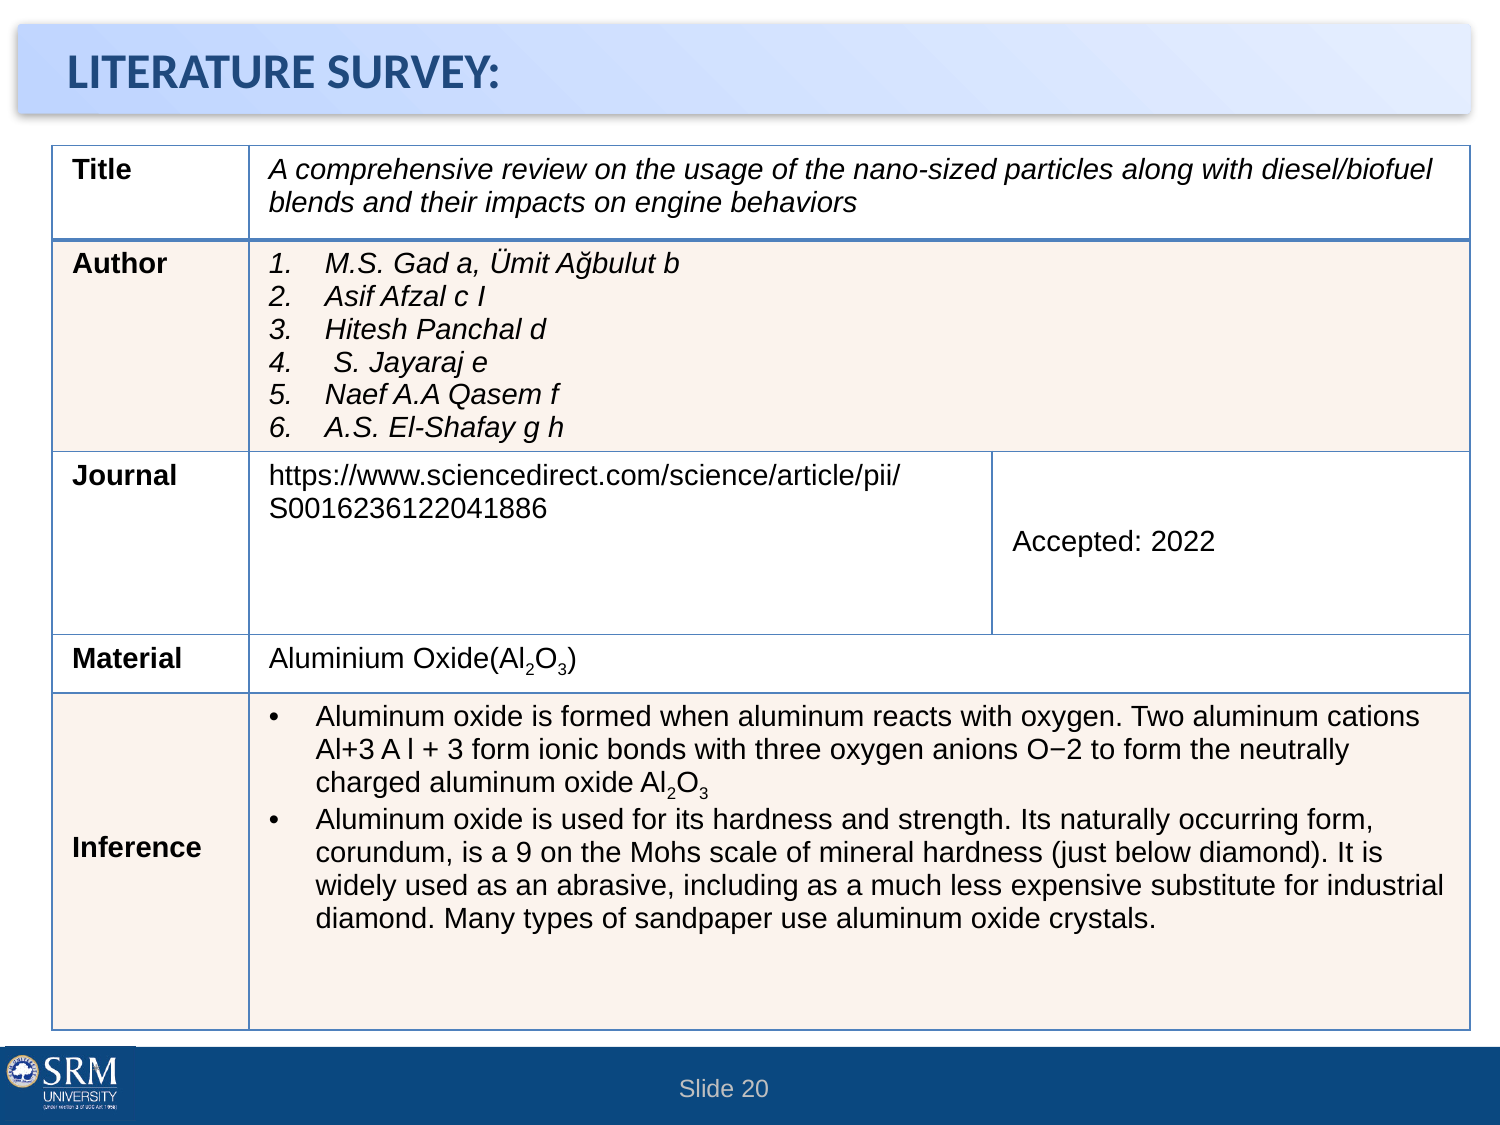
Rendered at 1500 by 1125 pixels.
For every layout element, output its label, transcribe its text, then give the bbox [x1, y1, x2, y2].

table_cell Aluminum oxide is formed when aluminum reacts with oxygen. Two aluminum cations Al+3 A l + 3 form ionic bonds with three oxygen anions O−2 to form the neutrally charged aluminum oxide Al2O3 Aluminum oxide is used for its hardness and strength. Its naturally occurring form, corundum, is a 9 on the Mohs scale of mineral hardness (just below diamond). It is widely used as an abrasive, including as a much less expensive substitute for industrial diamond. Many types of sandpaper use aluminum oxide crystals. [250, 694, 1469, 1029]
text_box LITERATURE SURVEY: [52, 30, 713, 106]
table_cell https://www.sciencedirect.com/science/article/pii/S0016236122041886 [250, 452, 991, 634]
table_header Title [53, 146, 248, 238]
picture [5, 1046, 136, 1121]
table_cell Material [53, 635, 248, 692]
text_box [17, 24, 1471, 114]
table_header A comprehensive review on the usage of the nano-sized particles along with diesel/biofuel blends and their impacts on engine behaviors [250, 146, 1469, 238]
text_box * [75, 1042, 425, 1103]
table_cell Journal [53, 452, 248, 634]
table_cell Accepted: 2022 [993, 452, 1469, 634]
table_cell Inference [53, 694, 248, 1029]
text_box Slide 20 [549, 1057, 900, 1118]
table_cell Aluminium Oxide(Al2O3) [250, 635, 1469, 692]
text_box [140, 1046, 1500, 1125]
table_cell M.S. Gad a, Ümit Ağbulut b Asif Afzal c I Hitesh Panchal d S. Jayaraj e Naef A.A Qasem f A.S. El-Shafay g h [250, 242, 1469, 451]
table_cell Author [53, 242, 248, 451]
